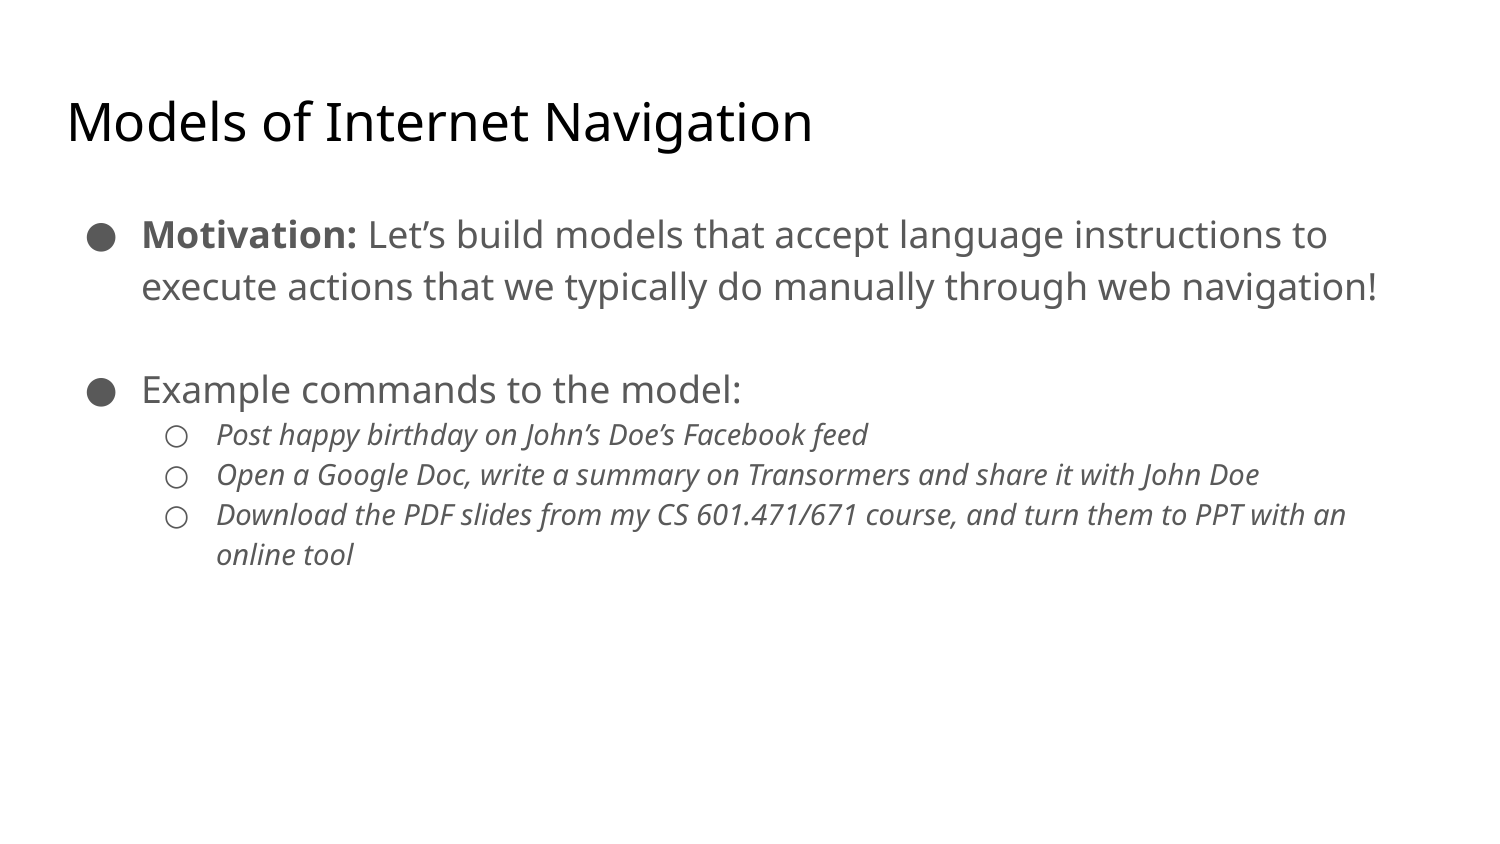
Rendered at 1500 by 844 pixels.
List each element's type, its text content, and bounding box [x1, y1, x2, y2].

list Motivation: Let’s build models that accept language instructions to execute actions that we typically do manually through web navigation! Example commands to the model: Post happy birthday on John’s Doe’s Facebook feed Open a Google Doc, write a summary on Transormers and share it with John Doe Download the PDF slides from my CS 601.471/671 course, and turn them to PPT with an online tool [51, 189, 1449, 750]
title Models of Internet Navigation [51, 72, 1449, 167]
